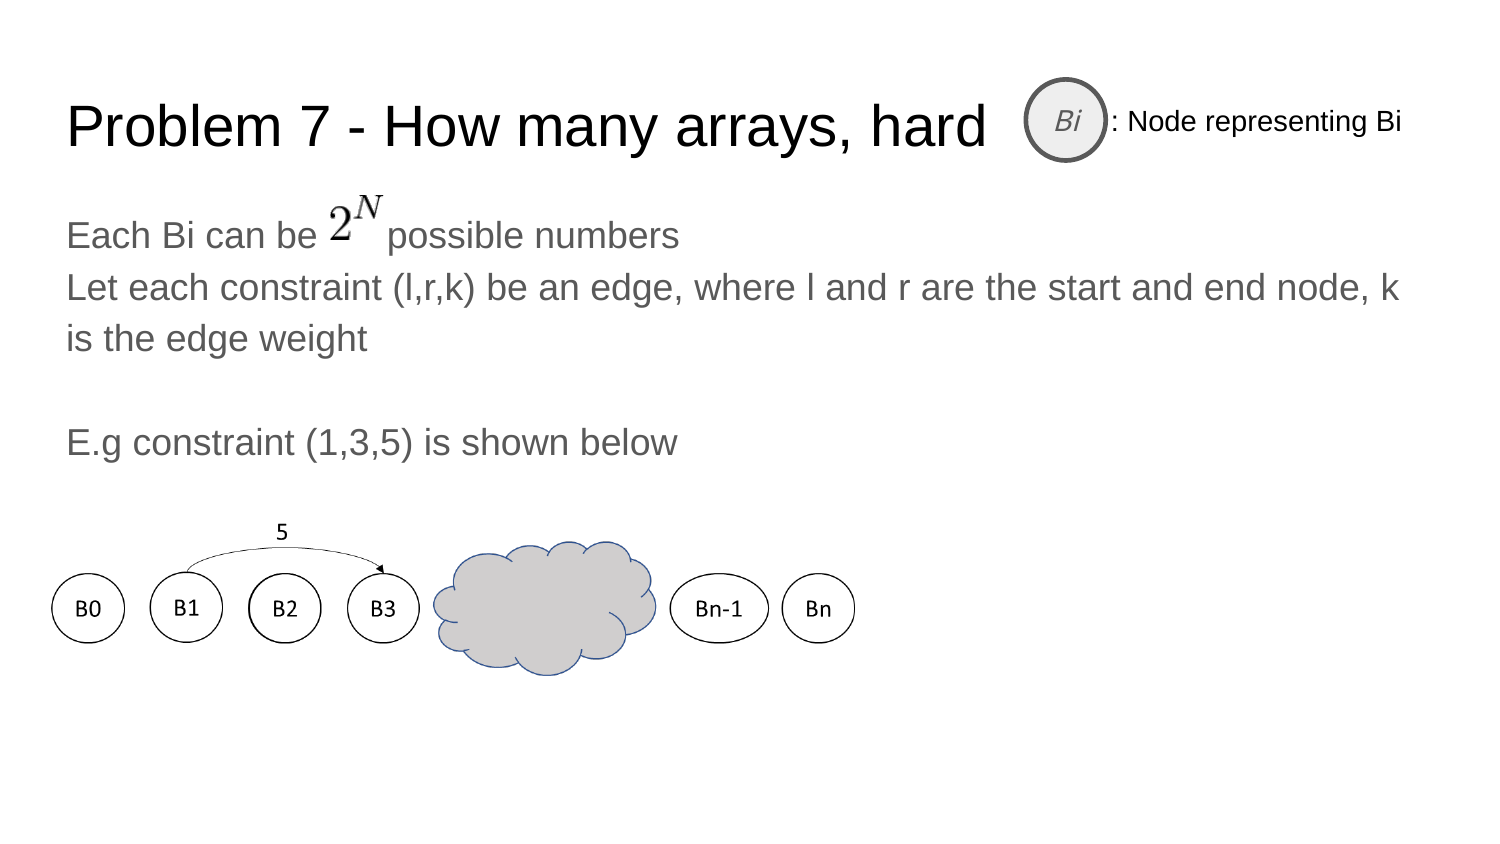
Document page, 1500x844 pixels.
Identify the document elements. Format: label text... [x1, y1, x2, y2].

text_box : Node representing Bi [1095, 87, 1430, 153]
picture [50, 507, 855, 676]
picture [330, 195, 385, 240]
title Problem 7 - How many arrays, hard [51, 72, 1449, 167]
list Each Bi can be possible numbers Let each constraint (l,r,k) be an edge, where l and r are the start and end node, k is the edge weight E.g constraint (1,3,5) is shown below [51, 189, 1449, 750]
text_box Bi [1025, 79, 1095, 161]
